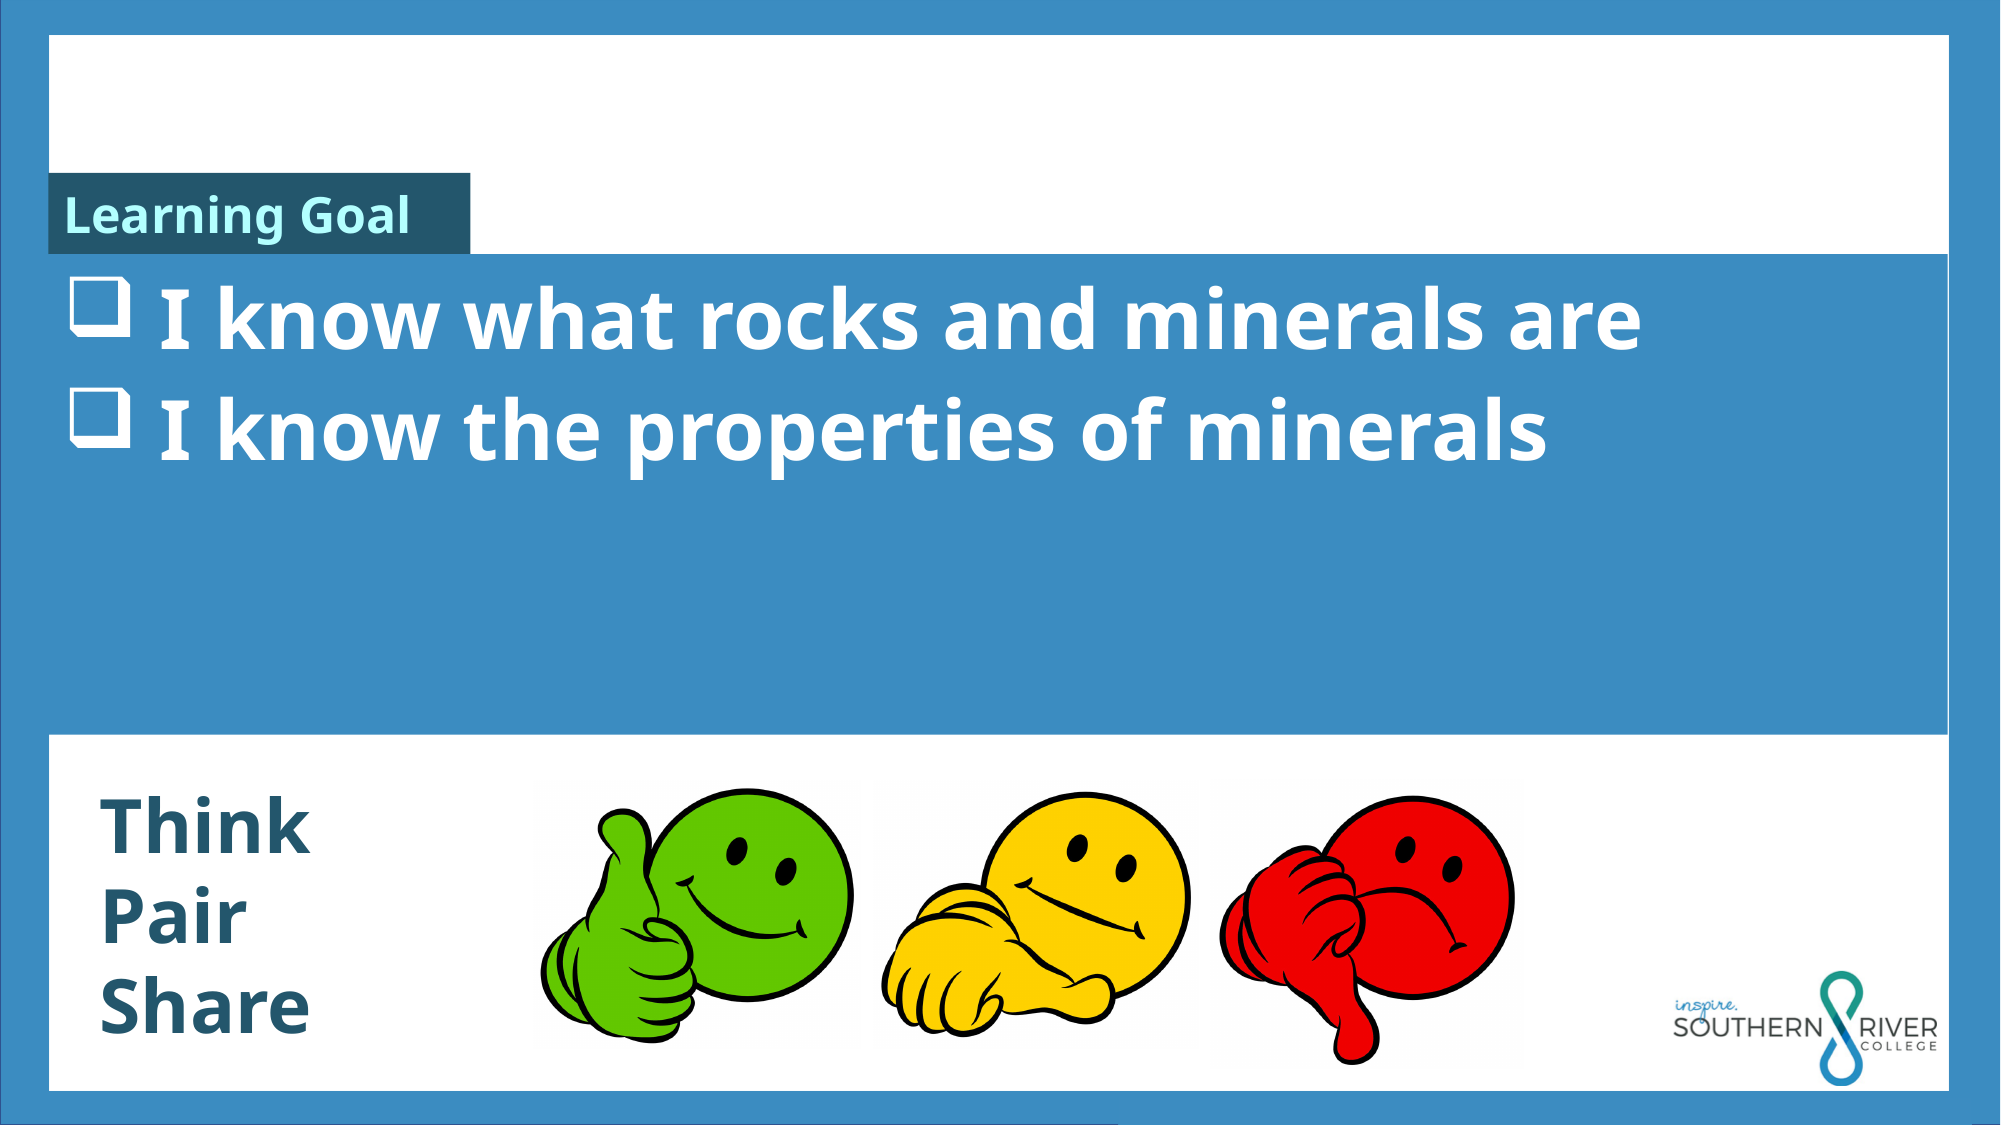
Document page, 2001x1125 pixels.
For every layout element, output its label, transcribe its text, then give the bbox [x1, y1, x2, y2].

picture [0, 0, 2001, 1125]
text_box I know what rocks and minerals are I know the properties of minerals [48, 254, 1948, 735]
